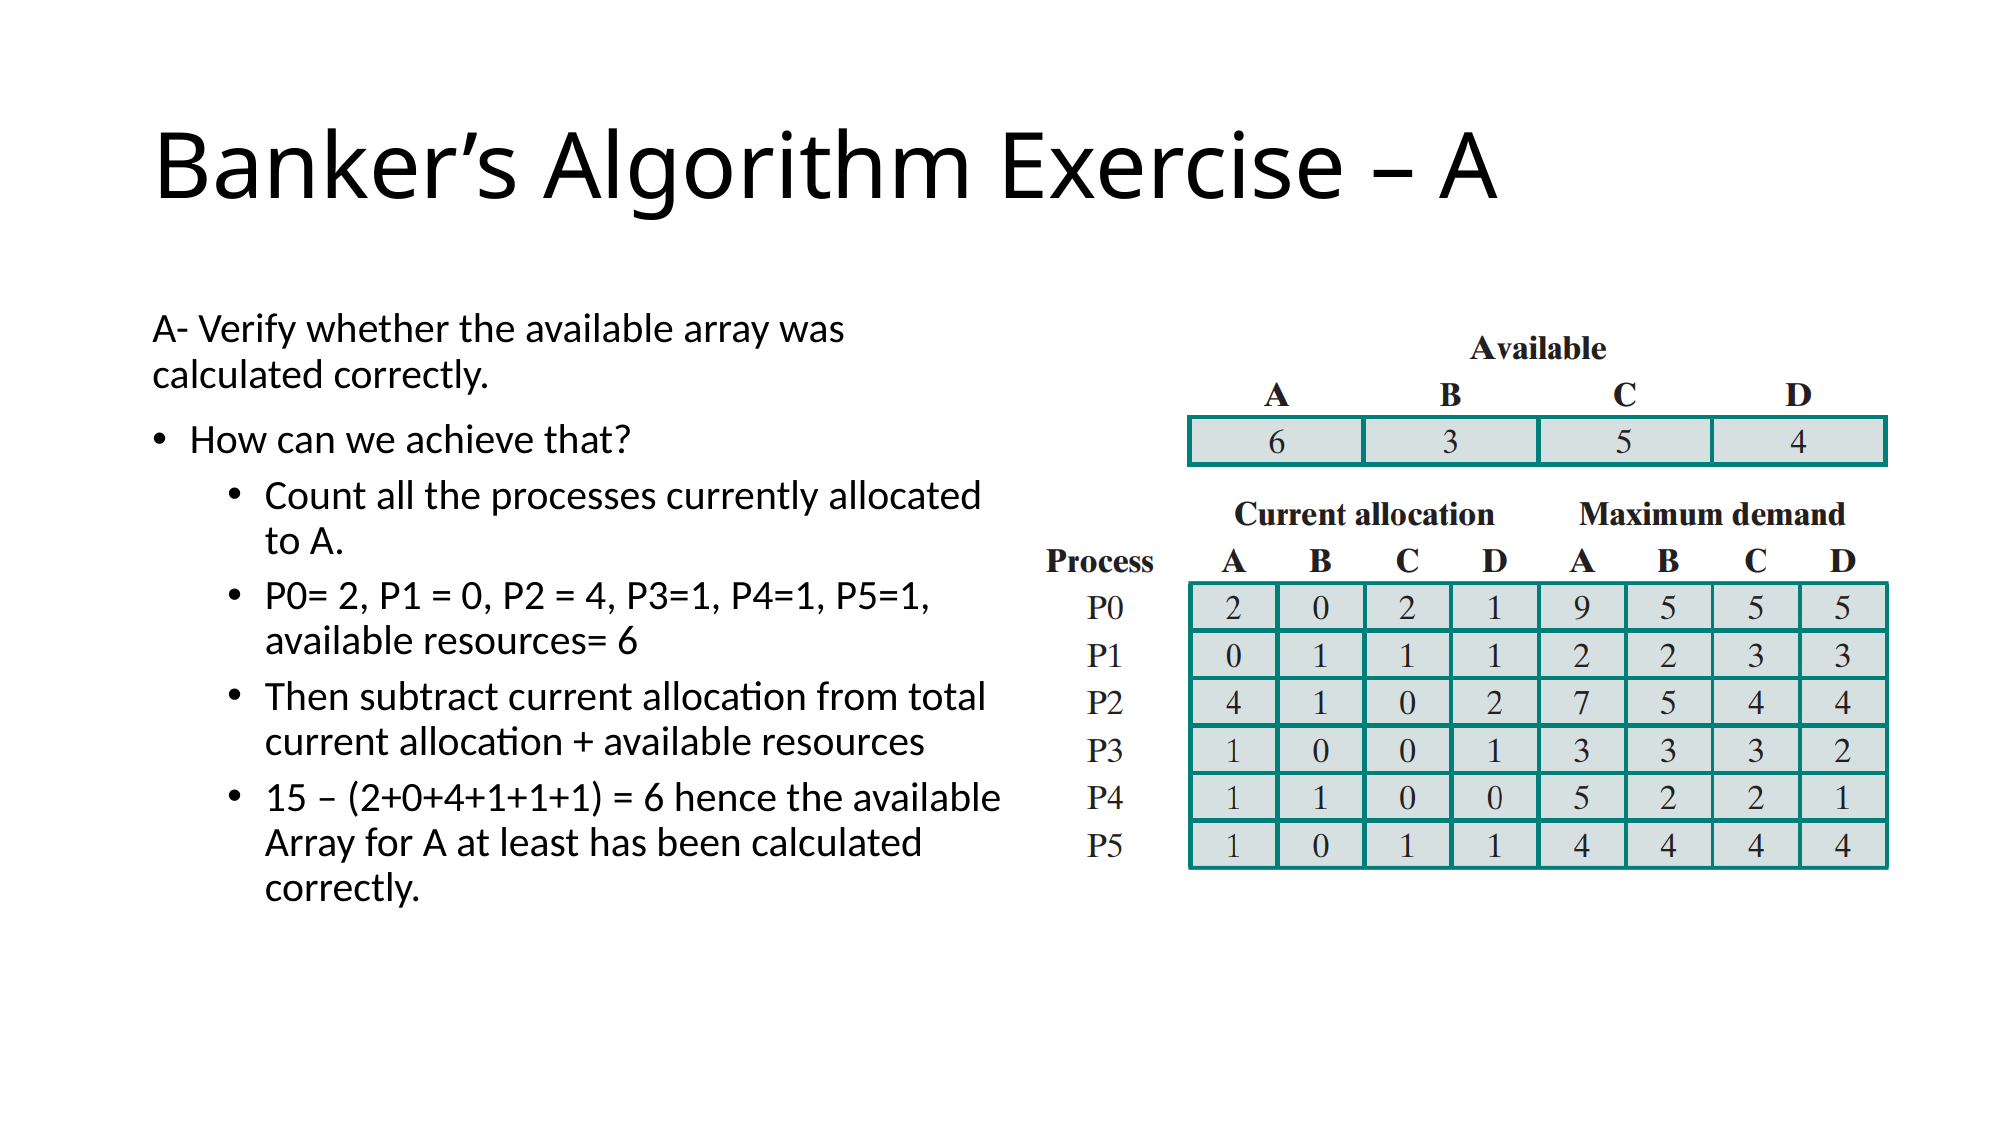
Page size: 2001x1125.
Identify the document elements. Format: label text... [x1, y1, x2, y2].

list A- Verify whether the available array was calculated correctly. How can we achieve that? Count all the processes currently allocated to A. P0= 2, P1 = 0, P2 = 4, P3=1, P4=1, P5=1, available resources= 6 Then subtract current allocation from total current allocation + available resources 15 – (2+0+4+1+1+1) = 6 hence the available Array for A at least has been calculated correctly. [137, 299, 1034, 1014]
title Banker’s Algorithm Exercise – A [137, 59, 1863, 278]
picture [1033, 315, 1938, 898]
